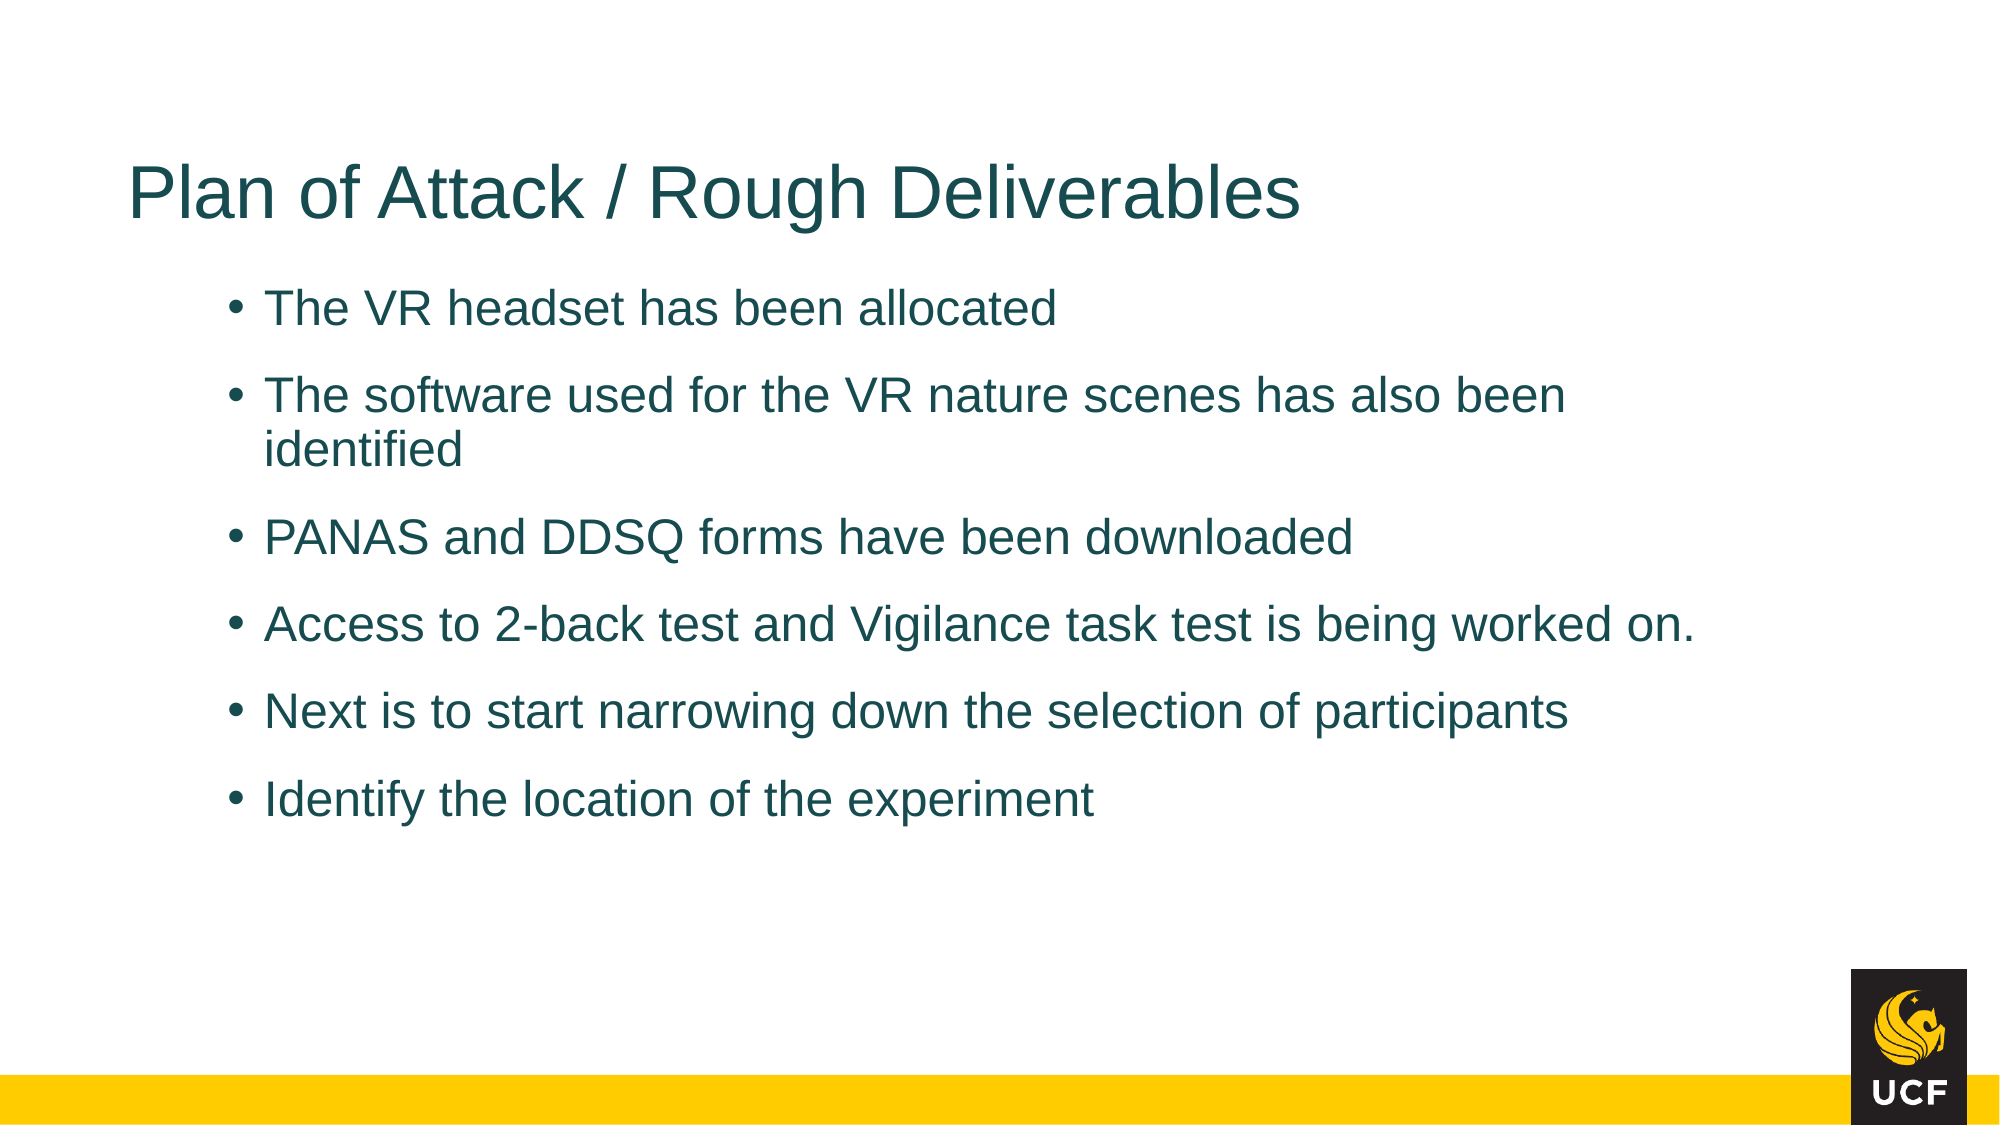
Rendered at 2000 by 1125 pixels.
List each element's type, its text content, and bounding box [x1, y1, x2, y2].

list The VR headset has been allocated The software used for the VR nature scenes has also been identified PANAS and DDSQ forms have been downloaded Access to 2-back test and Vigilance task test is being worked on. Next is to start narrowing down the selection of participants Identify the location of the experiment [212, 275, 1788, 969]
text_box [0, 969, 2000, 1125]
title Plan of Attack / Rough Deliverables [112, 54, 1688, 243]
